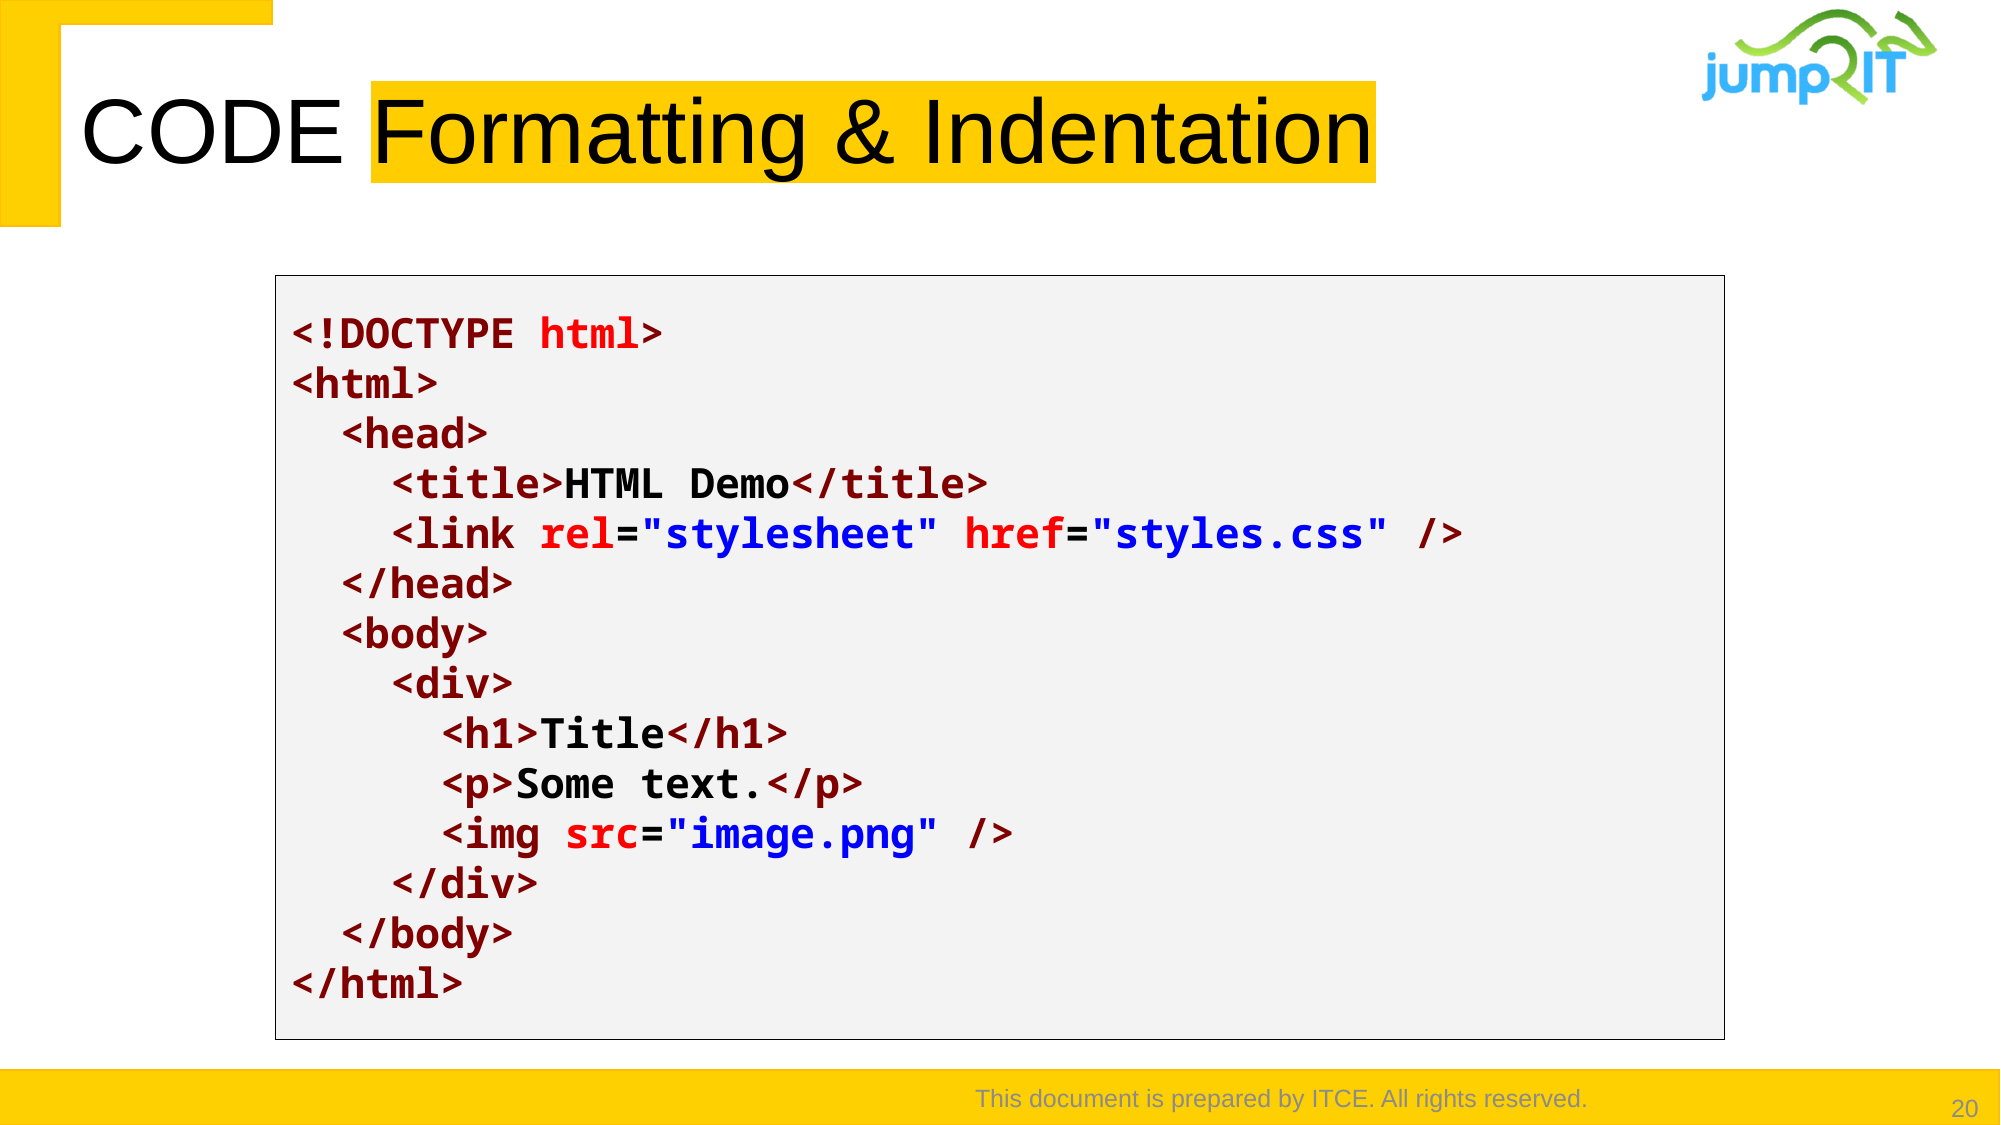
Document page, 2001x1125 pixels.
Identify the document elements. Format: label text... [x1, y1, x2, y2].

picture [1696, 1, 1943, 113]
footer This document is prepared by ITCE. All rights reserved. [771, 1069, 1794, 1125]
text_box <!DOCTYPE html> <html> <head> <title>HTML Demo</title> <link rel="stylesheet" href="styles.css" /> </head> <body> <div> <h1>Title</h1> <p>Some text.</p> <img src="image.png" /> </div> </body> </html> [274, 274, 1726, 1040]
title CODE Formatting & Indentation [60, 25, 1669, 244]
slide_number 20 [1906, 1072, 1999, 1121]
